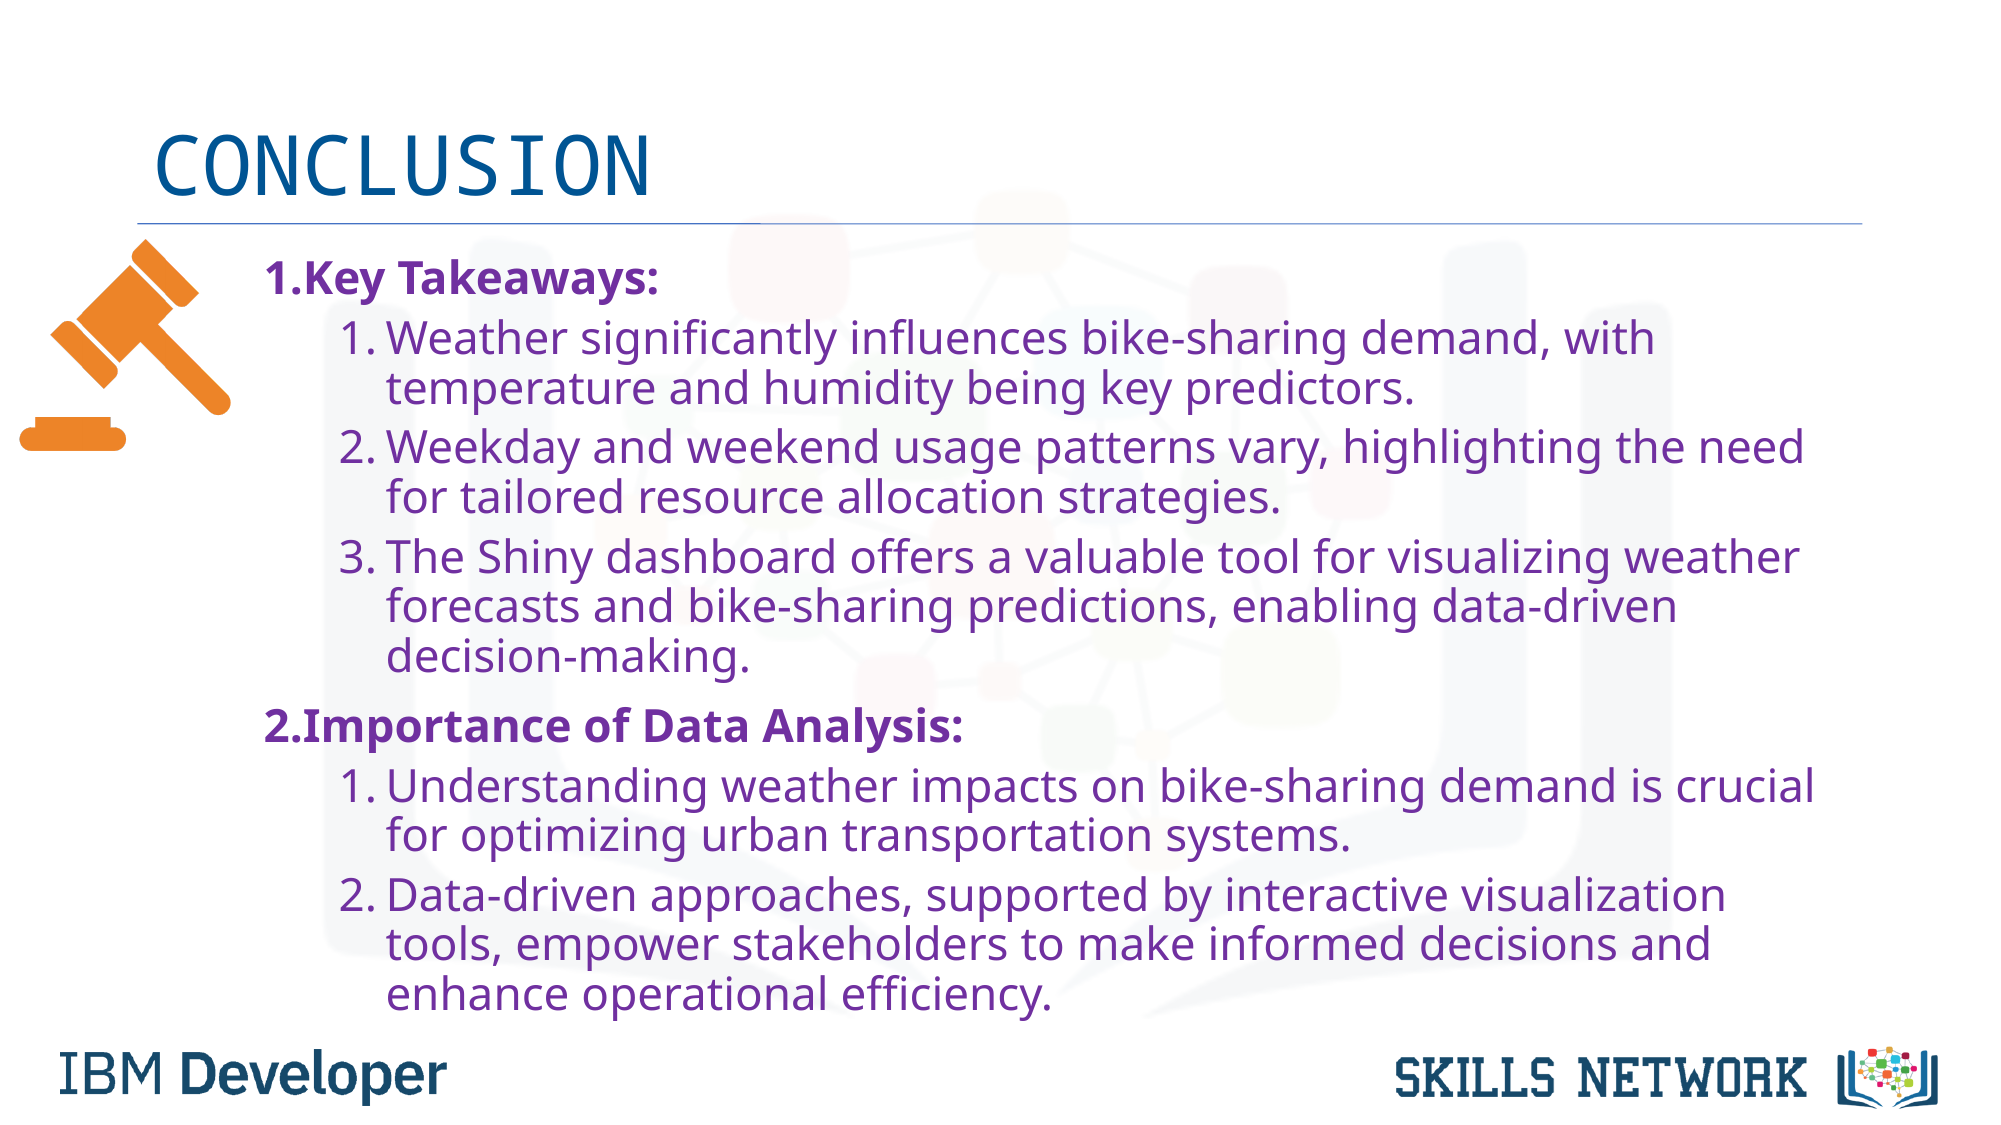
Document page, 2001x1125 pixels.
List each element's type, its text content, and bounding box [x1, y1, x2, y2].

picture [55, 1045, 459, 1108]
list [0, 220, 249, 470]
title CONCLUSION [137, 59, 1863, 247]
list Key Takeaways: Weather significantly influences bike-sharing demand, with temperature and humidity being key predictors. Weekday and weekend usage patterns vary, highlighting the need for tailored resource allocation strategies. The Shiny dashboard offers a valuable tool for visualizing weather forecasts and bike-sharing predictions, enabling data-driven decision-making. Importance of Data Analysis: Understanding weather impacts on bike-sharing demand is crucial for optimizing urban transportation systems. Data-driven approaches, supported by interactive visualization tools, empower stakeholders to make informed decisions and enhance operational efficiency. [248, 247, 1863, 1014]
picture [1390, 1045, 1945, 1111]
